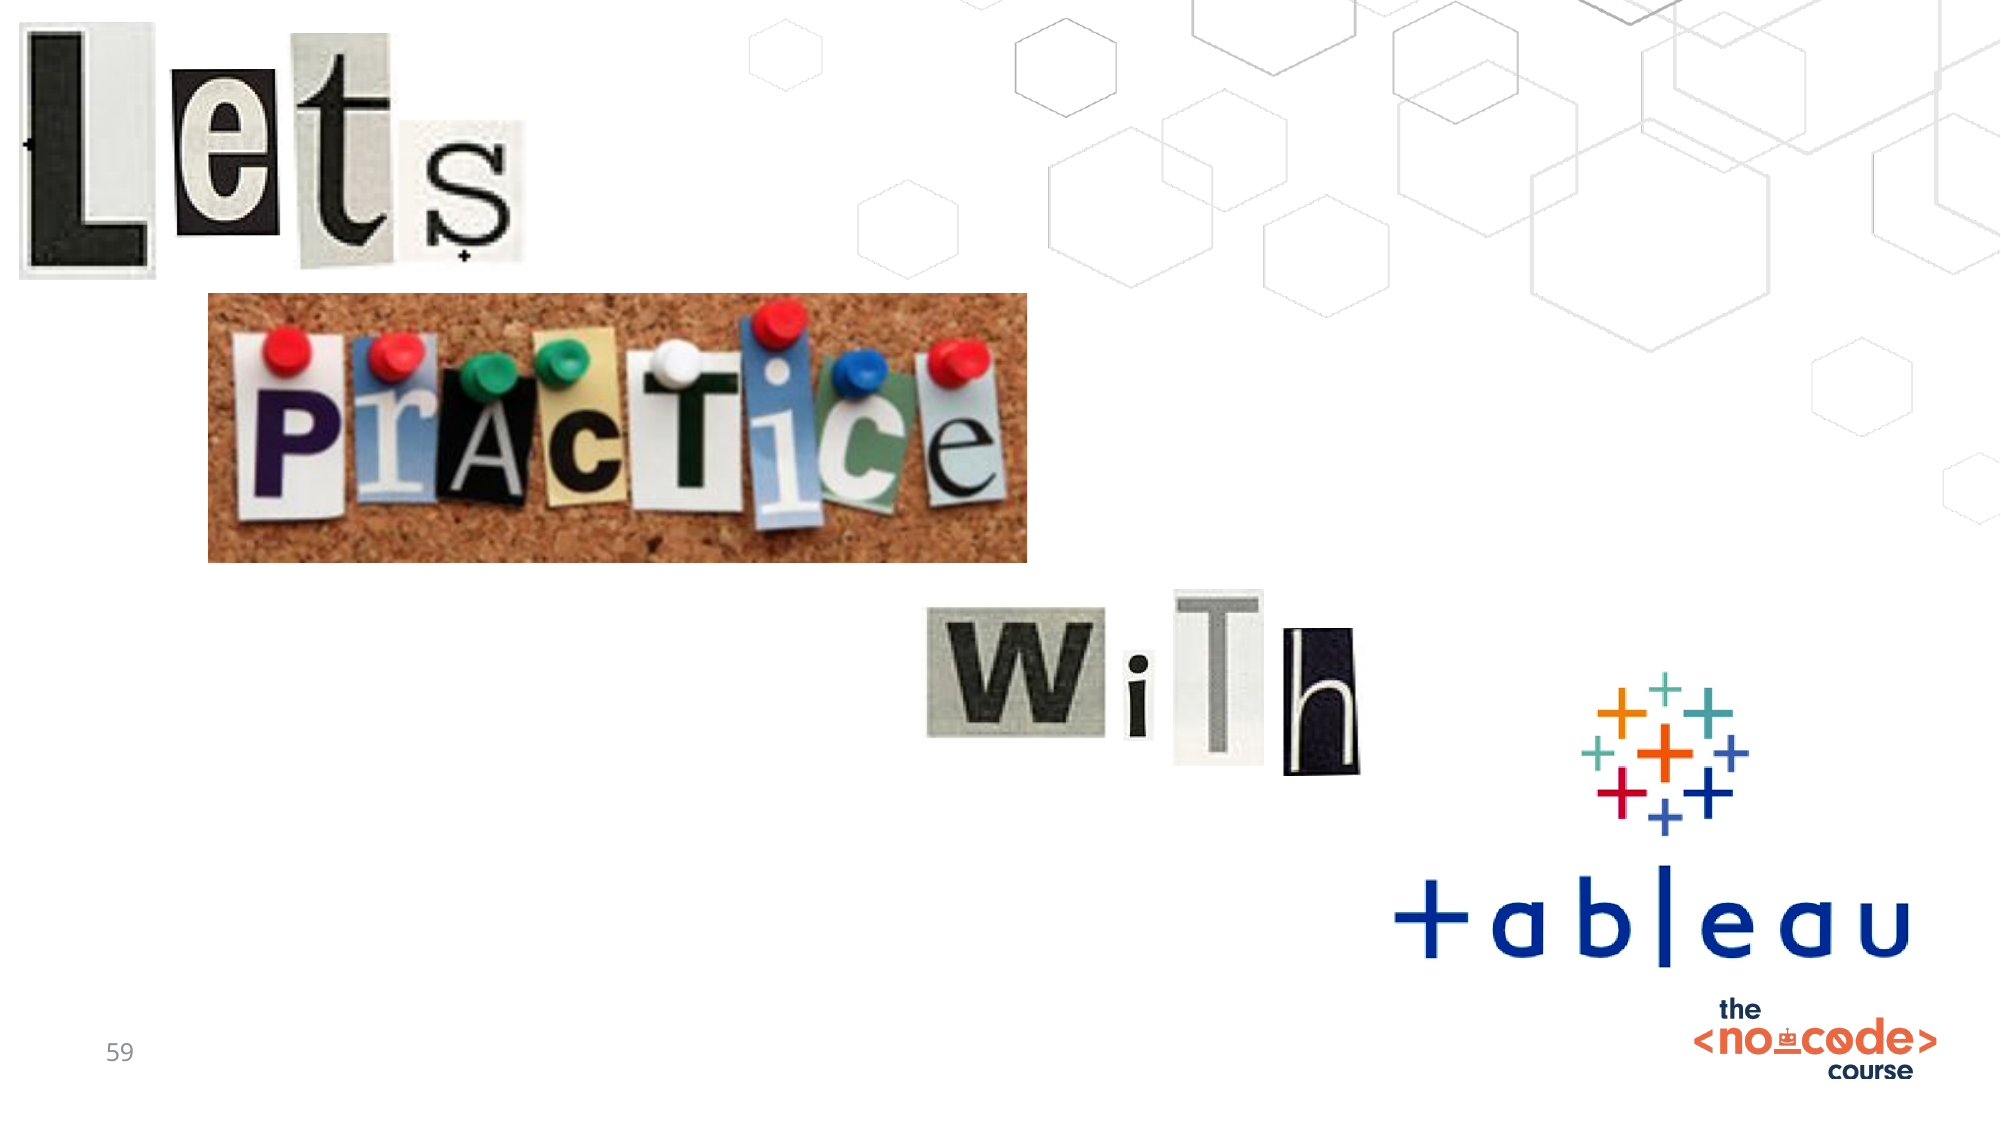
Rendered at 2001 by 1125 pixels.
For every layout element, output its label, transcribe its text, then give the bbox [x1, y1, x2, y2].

picture [207, 293, 1028, 563]
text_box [19, 21, 526, 280]
picture [1381, 654, 1932, 983]
slide_number 59 [105, 1023, 556, 1084]
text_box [921, 588, 1364, 776]
